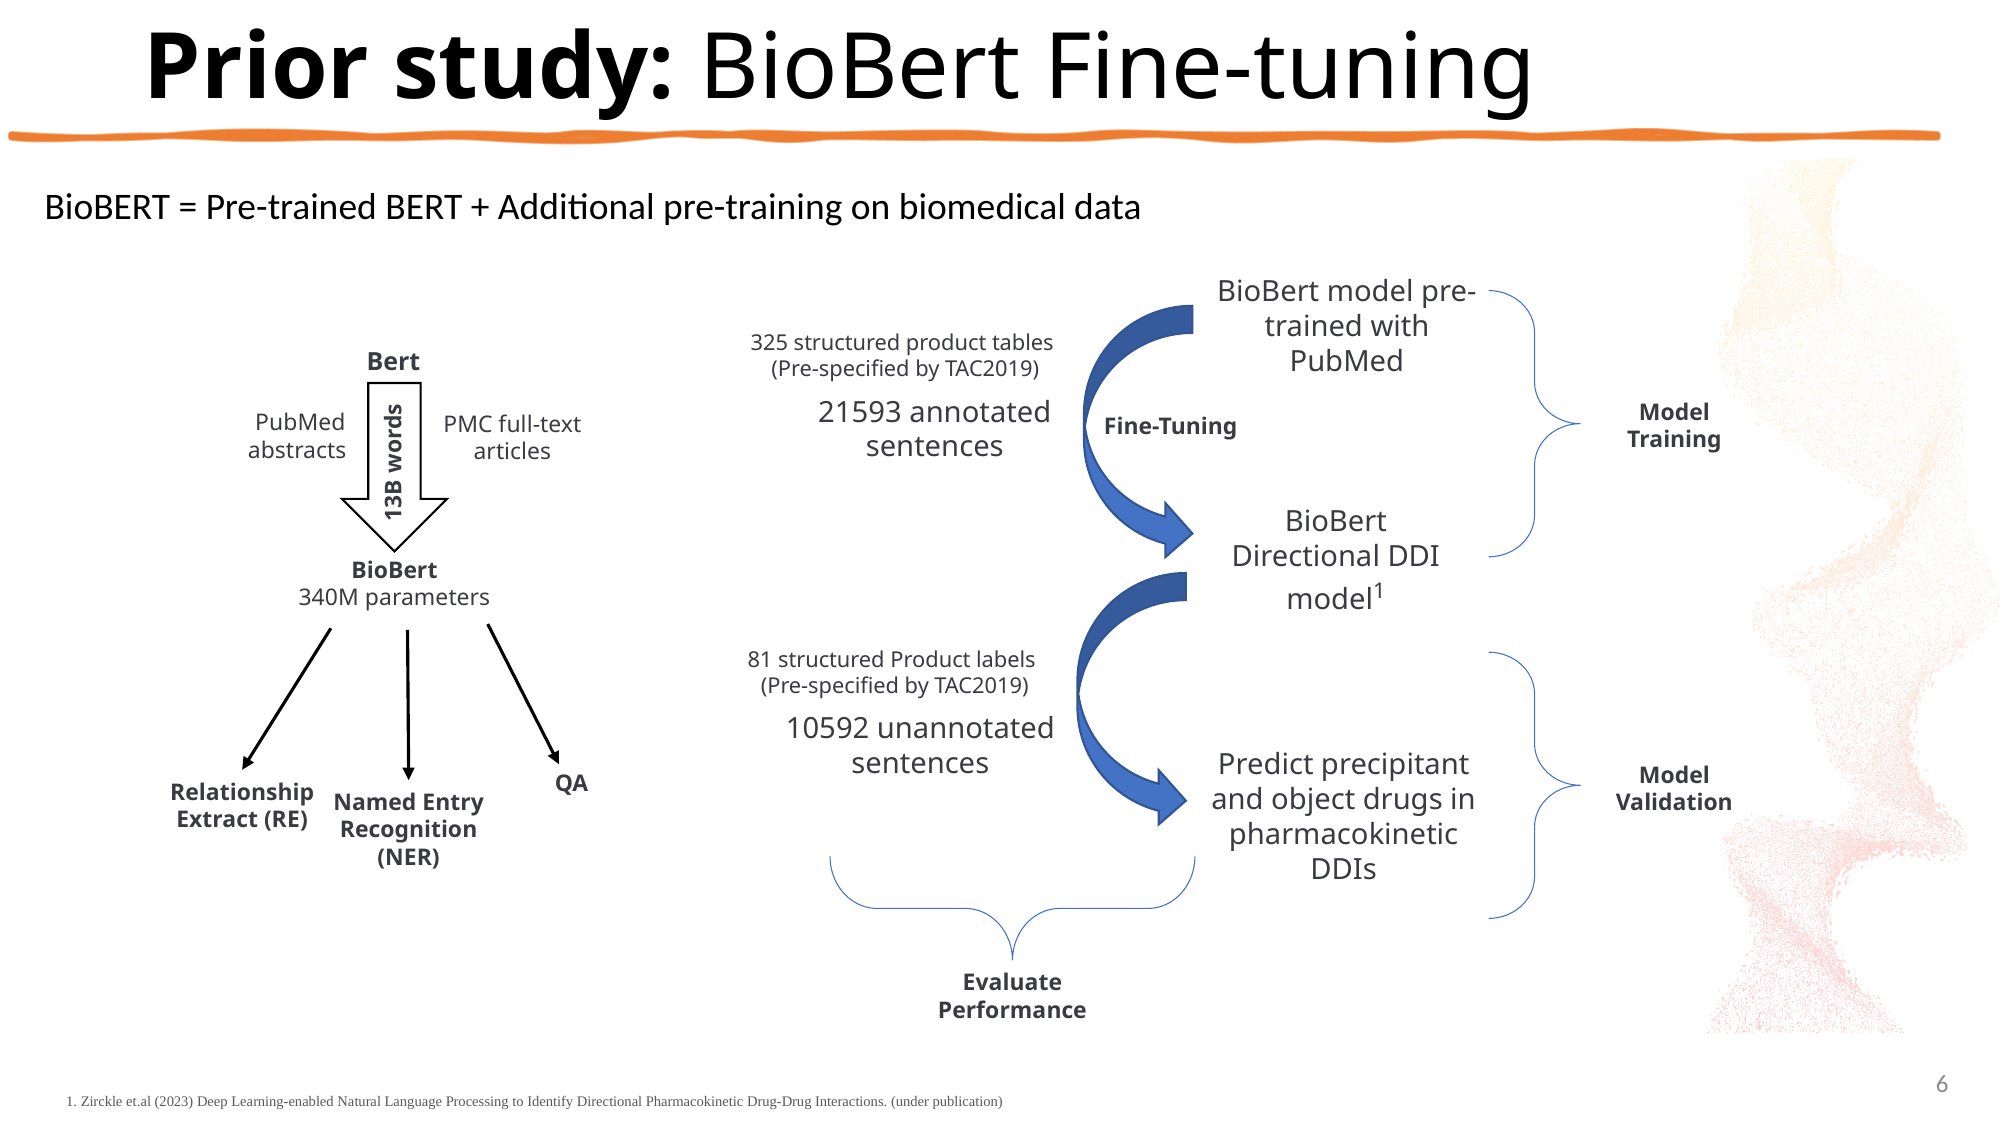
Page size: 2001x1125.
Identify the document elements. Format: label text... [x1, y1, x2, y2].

text_box QA [537, 760, 606, 804]
text_box 1. Zirckle et.al (2023) Deep Learning-enabled Natural Language Processing to Identify Directional Pharmacokinetic Drug-Drug Interactions. (under publication) [47, 1084, 1025, 1117]
text_box BioBert 340M parameters [256, 547, 533, 646]
text_box [1488, 651, 1581, 919]
text_box BioBERT = Pre-trained BERT + Additional pre-training on biomedical data [29, 174, 1229, 235]
picture [0, 114, 2000, 1033]
text_box [1099, 304, 1194, 388]
text_box 325 structured product tables (Pre-specified by TAC2019) [712, 321, 1099, 389]
text_box BioBert Directional DDI model1 [1194, 494, 1477, 615]
text_box Named Entry Recognition (NER) [312, 780, 505, 878]
slide_number 6 [1513, 1052, 1964, 1113]
text_box [1488, 290, 1581, 558]
text_box Relationship Extract (RE) [145, 769, 339, 840]
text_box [242, 628, 331, 770]
text_box Fine-Tuning [1077, 404, 1264, 447]
text_box [829, 856, 1196, 960]
text_box [1089, 389, 1099, 404]
text_box 21593 annotated sentences [798, 389, 1072, 471]
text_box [342, 382, 447, 552]
text_box Evaluate Performance [872, 960, 1153, 1031]
text_box [1083, 447, 1194, 560]
text_box [1083, 389, 1088, 404]
text_box [1076, 571, 1188, 827]
text_box 81 structured Product labels (Pre-specified by TAC2019) [722, 637, 1068, 706]
text_box Bert [300, 338, 493, 383]
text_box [487, 623, 559, 765]
text_box PMC full-text articles [447, 402, 606, 472]
text_box 10592 unannotated sentences [765, 702, 1076, 787]
text_box PubMed abstracts [225, 400, 342, 471]
text_box Model Training [1586, 389, 1696, 460]
text_box Model Validation [1586, 753, 1696, 823]
text_box BioBert model pre-trained with PubMed [1194, 265, 1499, 385]
text_box Predict precipitant and object drugs in pharmacokinetic DDIs [1194, 737, 1488, 893]
title Prior study: BioBert Fine-tuning [129, 7, 1739, 114]
